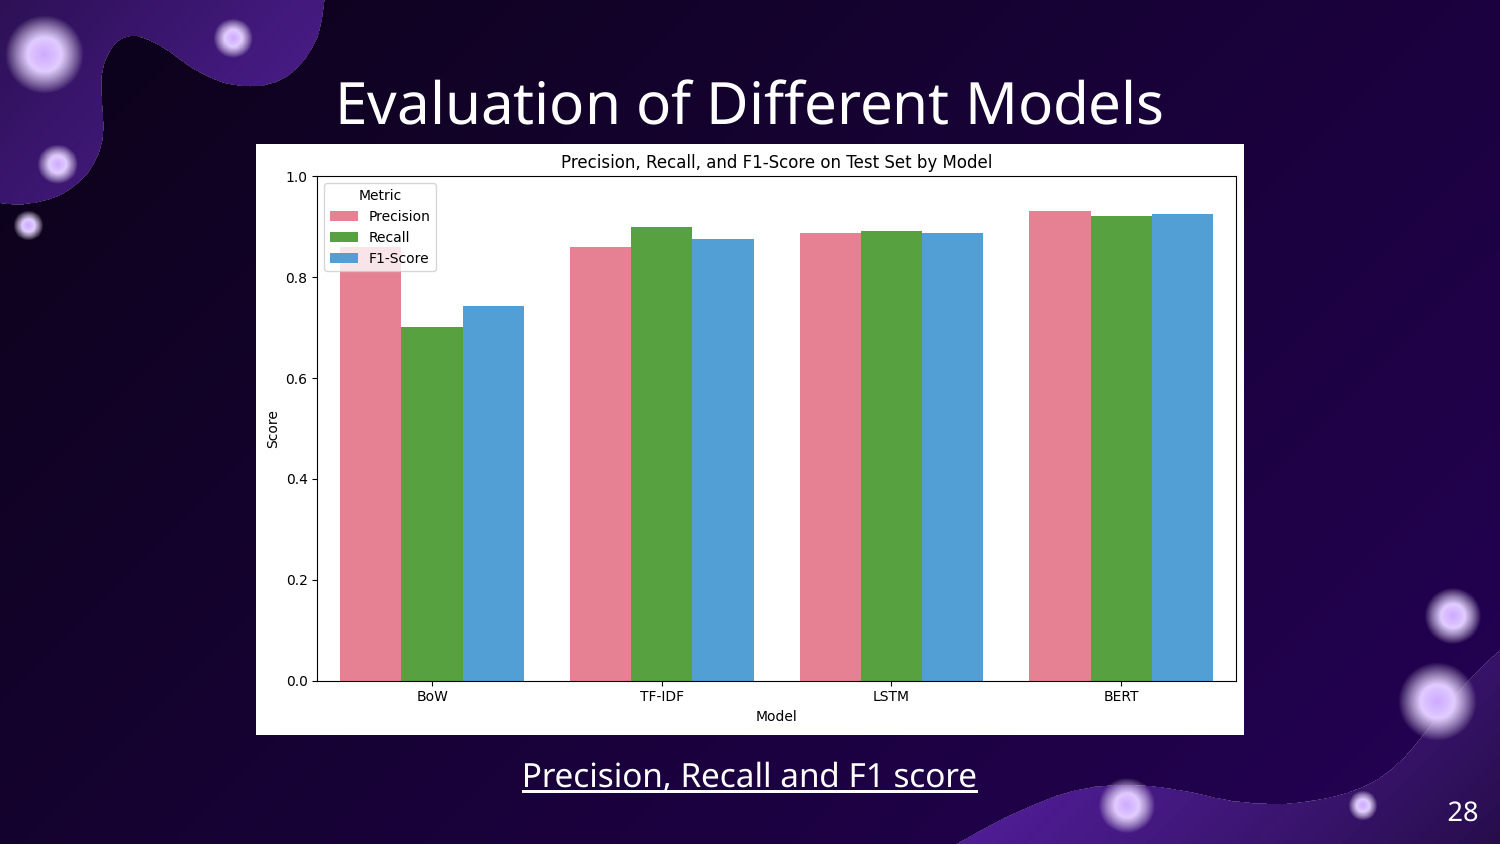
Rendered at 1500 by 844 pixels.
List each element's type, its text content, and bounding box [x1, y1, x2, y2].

title Evaluation of Different Models [118, 50, 1382, 145]
text_box Precision, Recall and F1 score [285, 743, 1215, 809]
picture [255, 144, 1245, 735]
slide_number ‹#› [1403, 779, 1494, 844]
